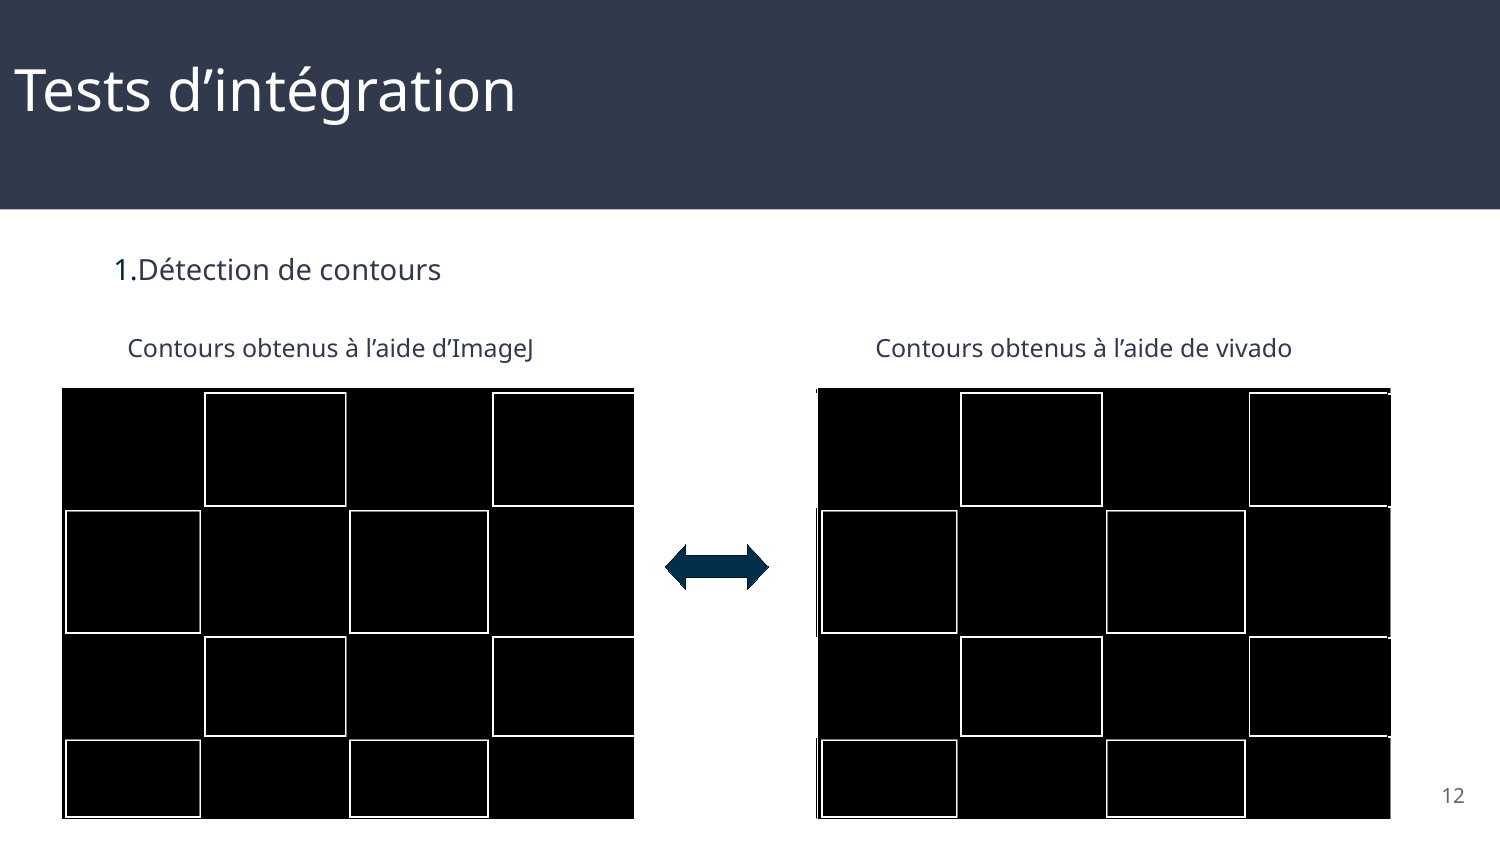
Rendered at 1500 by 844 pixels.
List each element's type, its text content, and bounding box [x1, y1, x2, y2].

picture [59, 388, 634, 819]
text_box Tests d’intégration [0, 38, 1500, 185]
text_box [665, 544, 769, 590]
slide_number 12 [1389, 764, 1480, 830]
text_box Contours obtenus à l’aide d’ImageJ [112, 317, 582, 362]
picture [816, 388, 1391, 819]
text_box Contours obtenus à l’aide de vivado [860, 317, 1347, 362]
text_box Détection de contours [0, 236, 529, 302]
